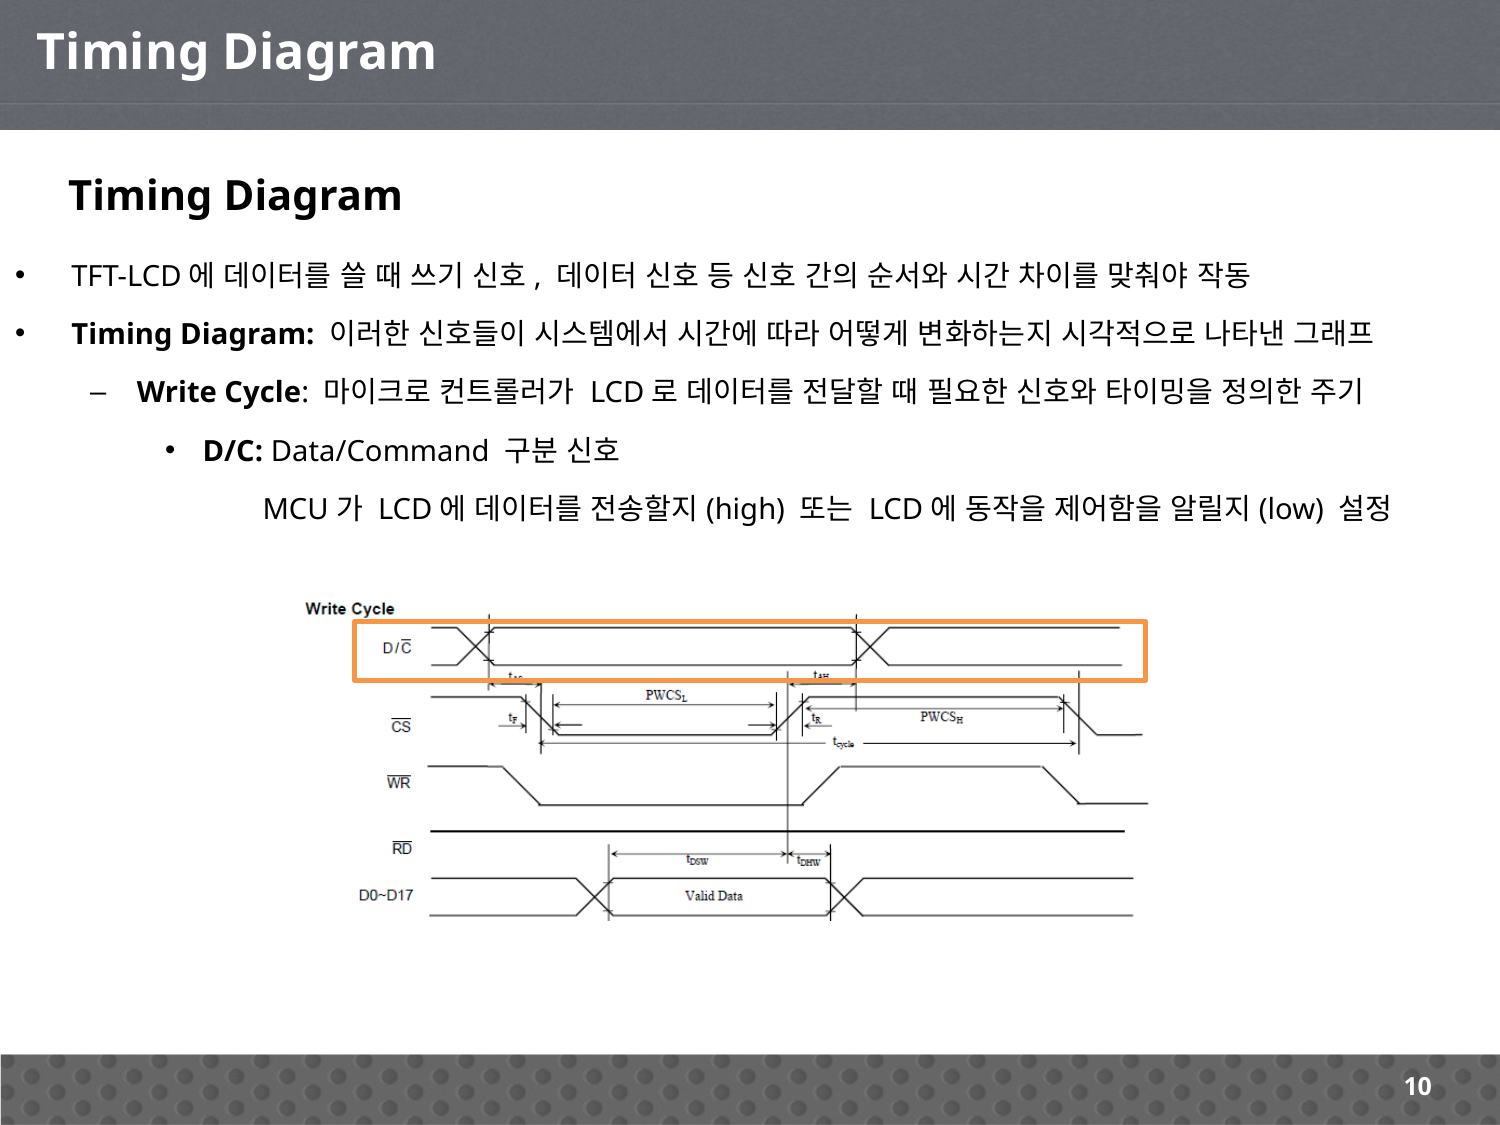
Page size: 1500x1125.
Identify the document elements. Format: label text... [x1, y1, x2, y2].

slide_number 10 [1096, 1057, 1447, 1118]
list Timing Diagram [53, 160, 1034, 231]
list TFT-LCD에 데이터를 쓸 때 쓰기 신호, 데이터 신호 등 신호 간의 순서와 시간 차이를 맞춰야 작동 Timing Diagram: 이러한 신호들이 시스템에서 시간에 따라 어떻게 변화하는지 시각적으로 나타낸 그래프 Write Cycle: 마이크로 컨트롤러가 LCD로 데이터를 전달할 때 필요한 신호와 타이밍을 정의한 주기 D/C: Data/Command 구분 신호 MCU가 LCD에 데이터를 전송할지(high) 또는 LCD에 동작을 제어함을 알릴지(low) 설정 [0, 231, 1500, 1047]
picture [289, 199, 1167, 922]
list Timing Diagram [21, 12, 550, 102]
